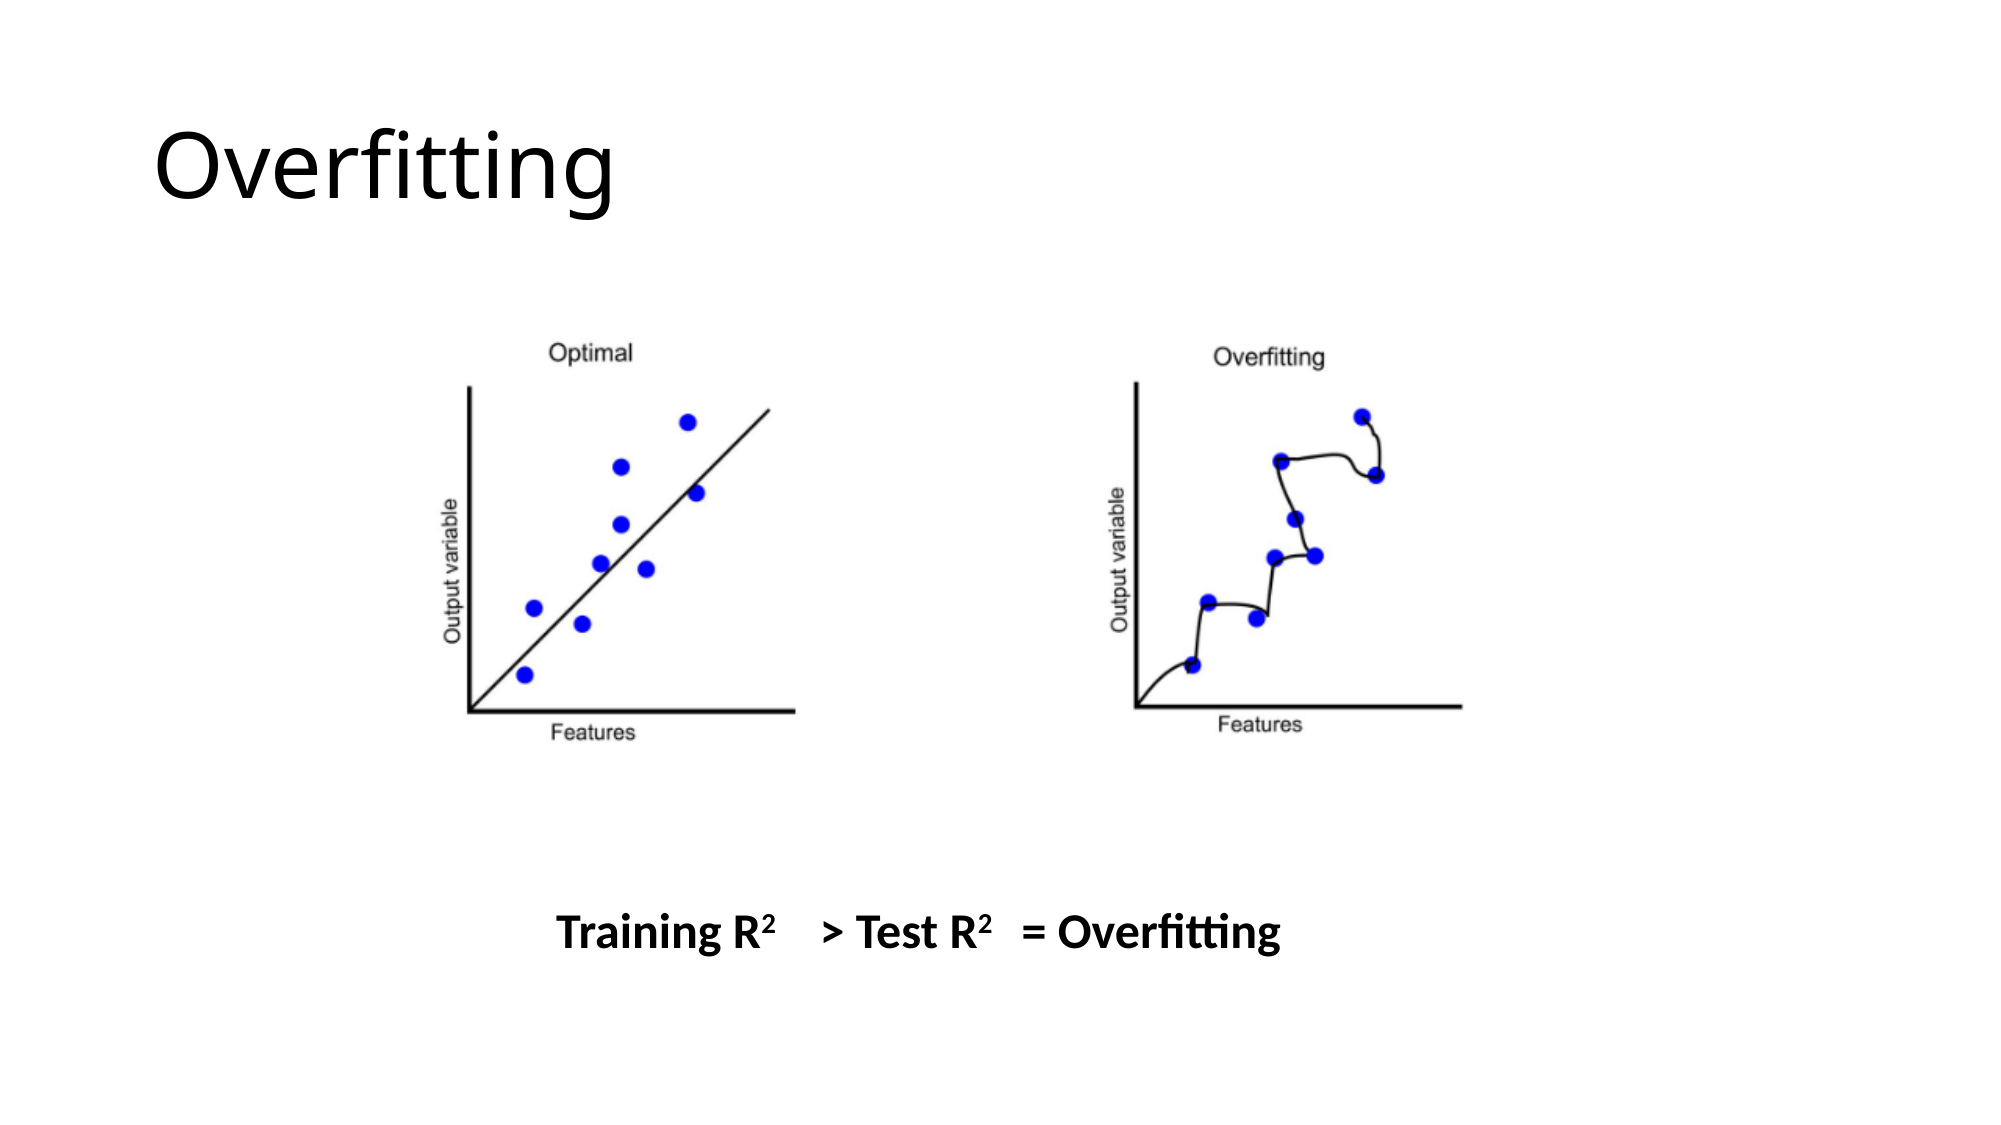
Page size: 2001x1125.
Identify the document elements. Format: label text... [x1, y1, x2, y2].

title Overfitting [137, 59, 1863, 278]
text_box Training R2 > Test R2 = Overfitting [541, 890, 1330, 966]
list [397, 309, 1554, 774]
